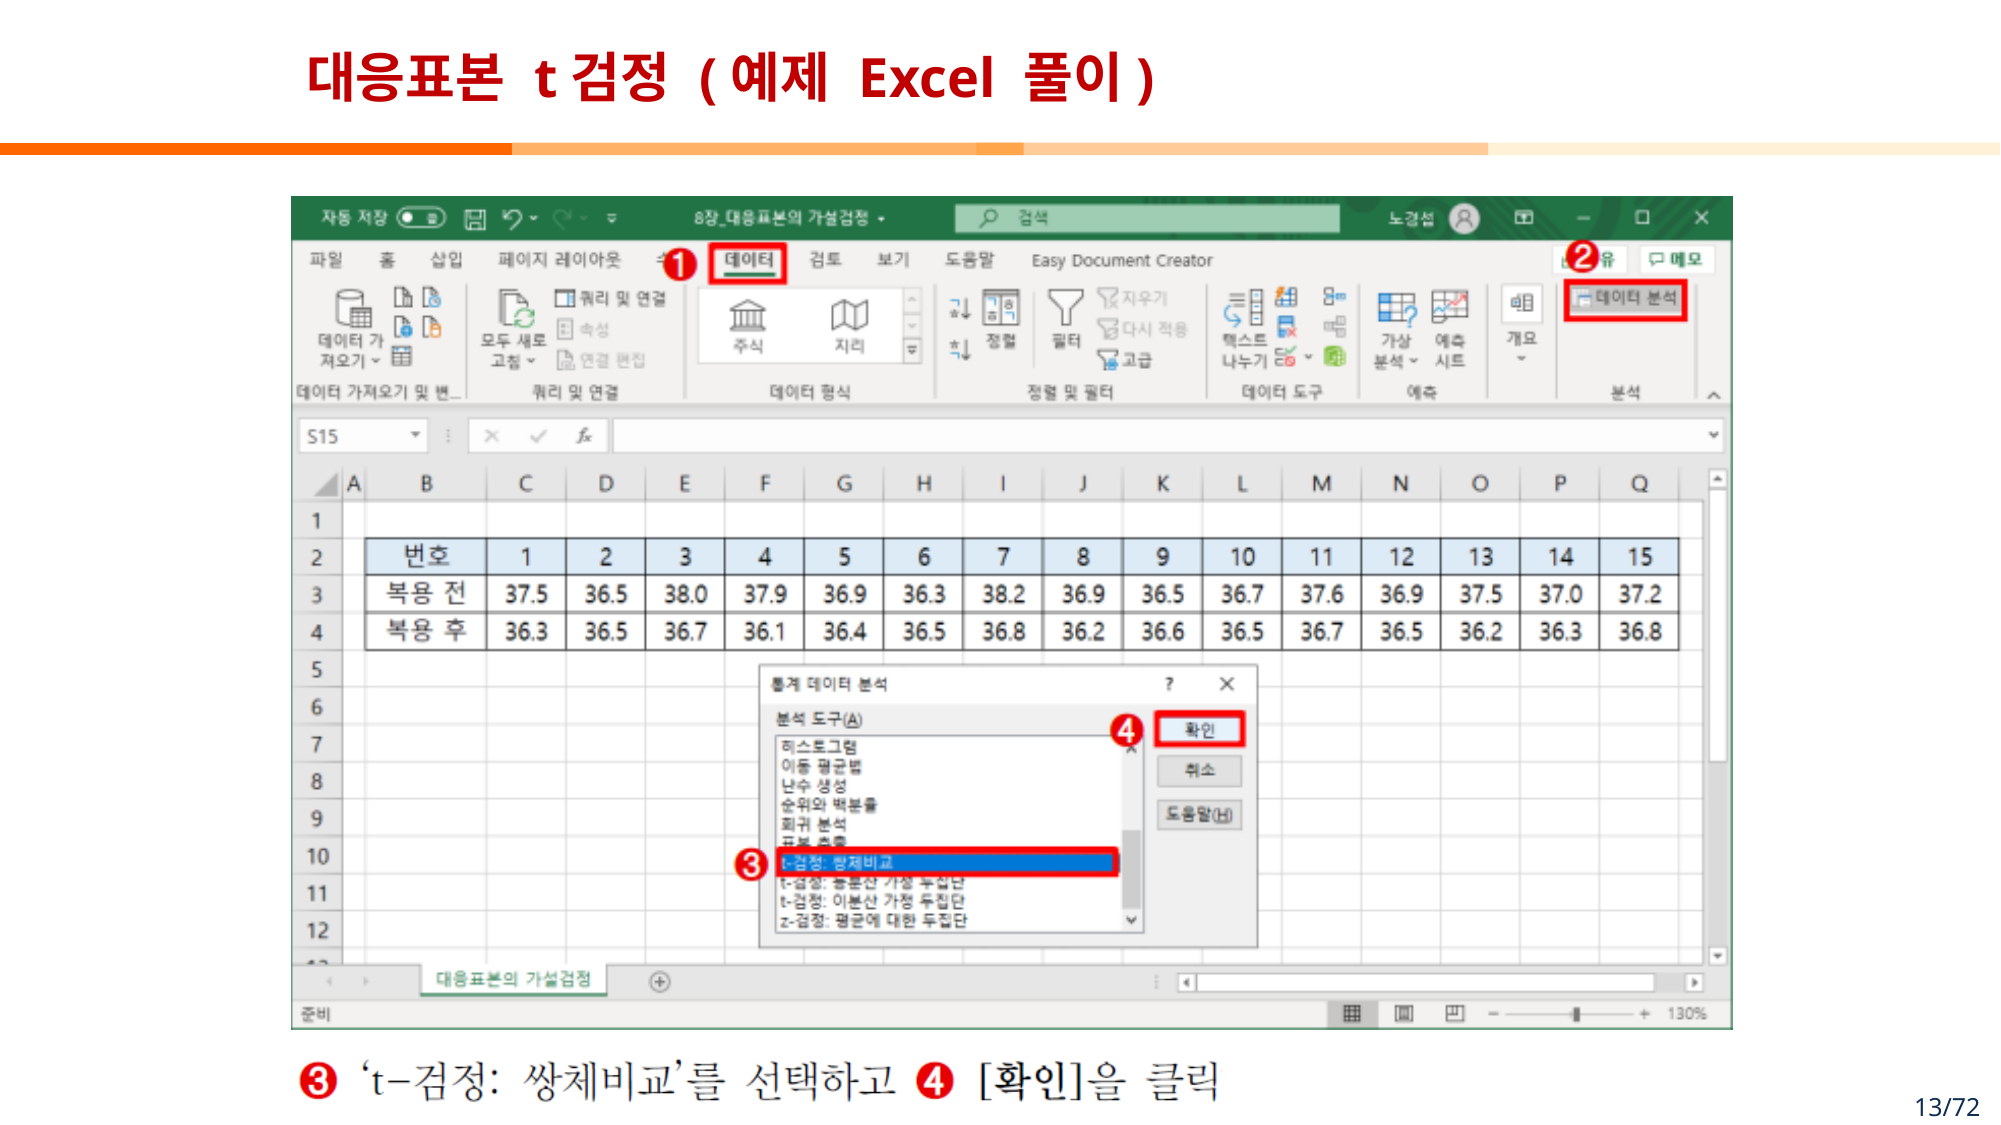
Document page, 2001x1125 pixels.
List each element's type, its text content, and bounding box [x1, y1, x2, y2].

picture [290, 1052, 1225, 1107]
title 대응표본 t검정 (예제 Excel 풀이) [291, 31, 1674, 122]
picture [290, 196, 1733, 1030]
